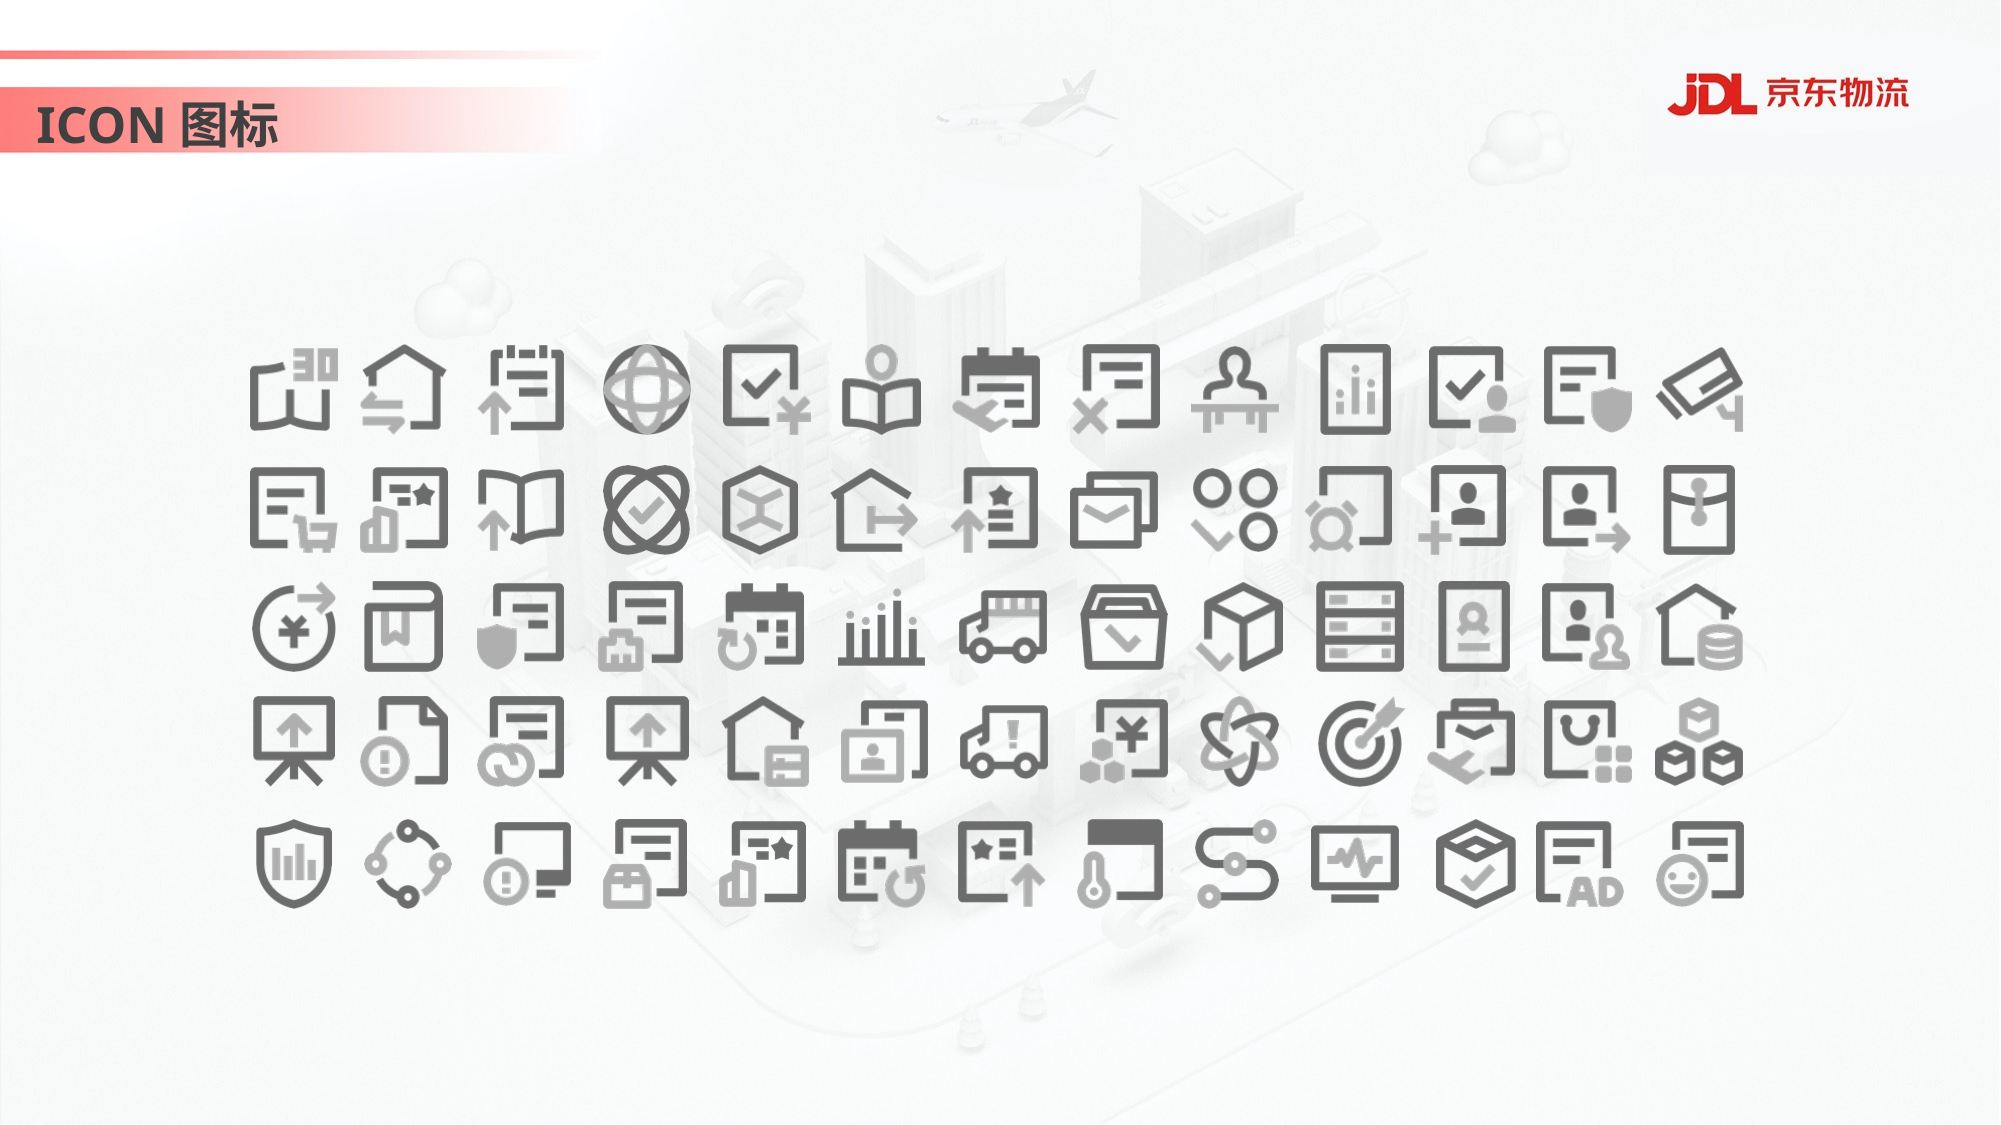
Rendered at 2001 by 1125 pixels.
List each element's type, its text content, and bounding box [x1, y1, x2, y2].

text_box ICON图标 [21, 86, 294, 162]
picture [0, 0, 2000, 1125]
